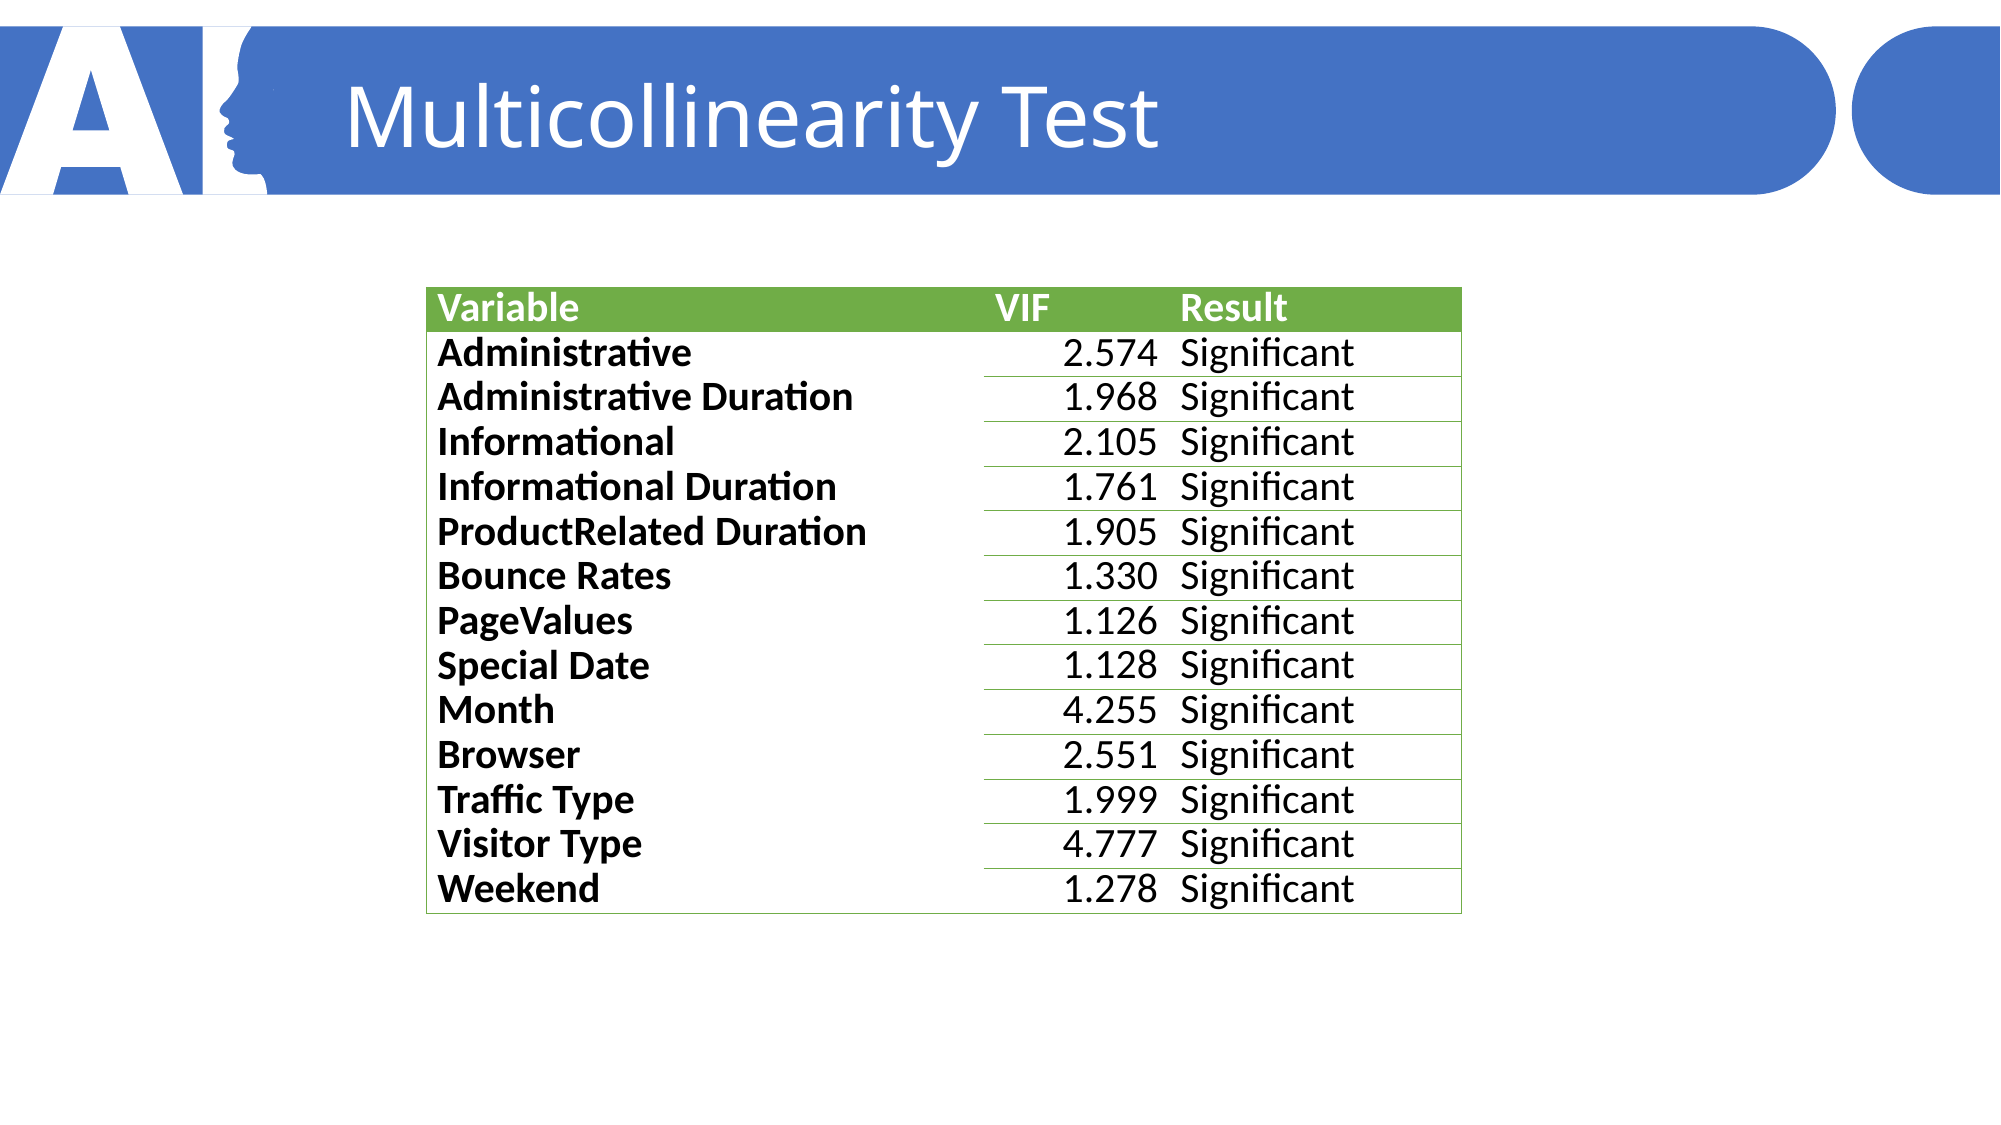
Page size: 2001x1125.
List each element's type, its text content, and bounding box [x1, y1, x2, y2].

table_cell Special Date [427, 645, 984, 690]
table_cell 2.105 [984, 422, 1169, 466]
table_cell 1.278 [984, 869, 1169, 913]
table_cell Significant [1169, 601, 1461, 644]
table_cell Significant [1169, 824, 1461, 868]
table_cell Traffic Type [427, 779, 984, 824]
table_cell Significant [1169, 467, 1461, 510]
table_cell Significant [1169, 377, 1461, 421]
table_cell Significant [1169, 780, 1461, 823]
table_cell Administrative Duration [427, 377, 984, 421]
table_cell Significant [1169, 422, 1461, 466]
list Multicollinearity Test [328, 56, 1933, 176]
table_cell 1.905 [984, 511, 1169, 555]
table_cell 1.968 [984, 377, 1169, 421]
table_cell Month [427, 690, 984, 734]
table_cell 1.128 [984, 645, 1169, 689]
table_cell Bounce Rates [427, 555, 984, 600]
table_cell Visitor Type [427, 824, 984, 868]
table_header VIF [984, 288, 1169, 331]
table_cell Significant [1169, 332, 1461, 376]
table_cell Significant [1169, 556, 1461, 600]
table_cell Significant [1169, 690, 1461, 734]
table_cell Informational Duration [427, 466, 984, 511]
table_cell 2.574 [984, 332, 1169, 376]
table_header Result [1169, 288, 1461, 331]
table_cell Administrative [427, 332, 984, 377]
table_cell 1.126 [984, 601, 1169, 644]
table_cell 2.551 [984, 735, 1169, 779]
table_cell 1.330 [984, 556, 1169, 600]
table_cell Informational [427, 421, 984, 466]
table_cell 4.255 [984, 690, 1169, 734]
table_cell Weekend [427, 868, 984, 913]
table_header Variable [427, 288, 984, 332]
table_cell 4.777 [984, 824, 1169, 868]
table_cell 1.761 [984, 467, 1169, 510]
table_cell 1.999 [984, 780, 1169, 823]
table_cell Significant [1169, 735, 1461, 779]
table_cell ProductRelated Duration [427, 511, 984, 555]
table_cell Significant [1169, 869, 1461, 913]
table_cell Browser [427, 734, 984, 779]
table_cell PageValues [427, 600, 984, 645]
table_cell Significant [1169, 645, 1461, 689]
table_cell Significant [1169, 511, 1461, 555]
